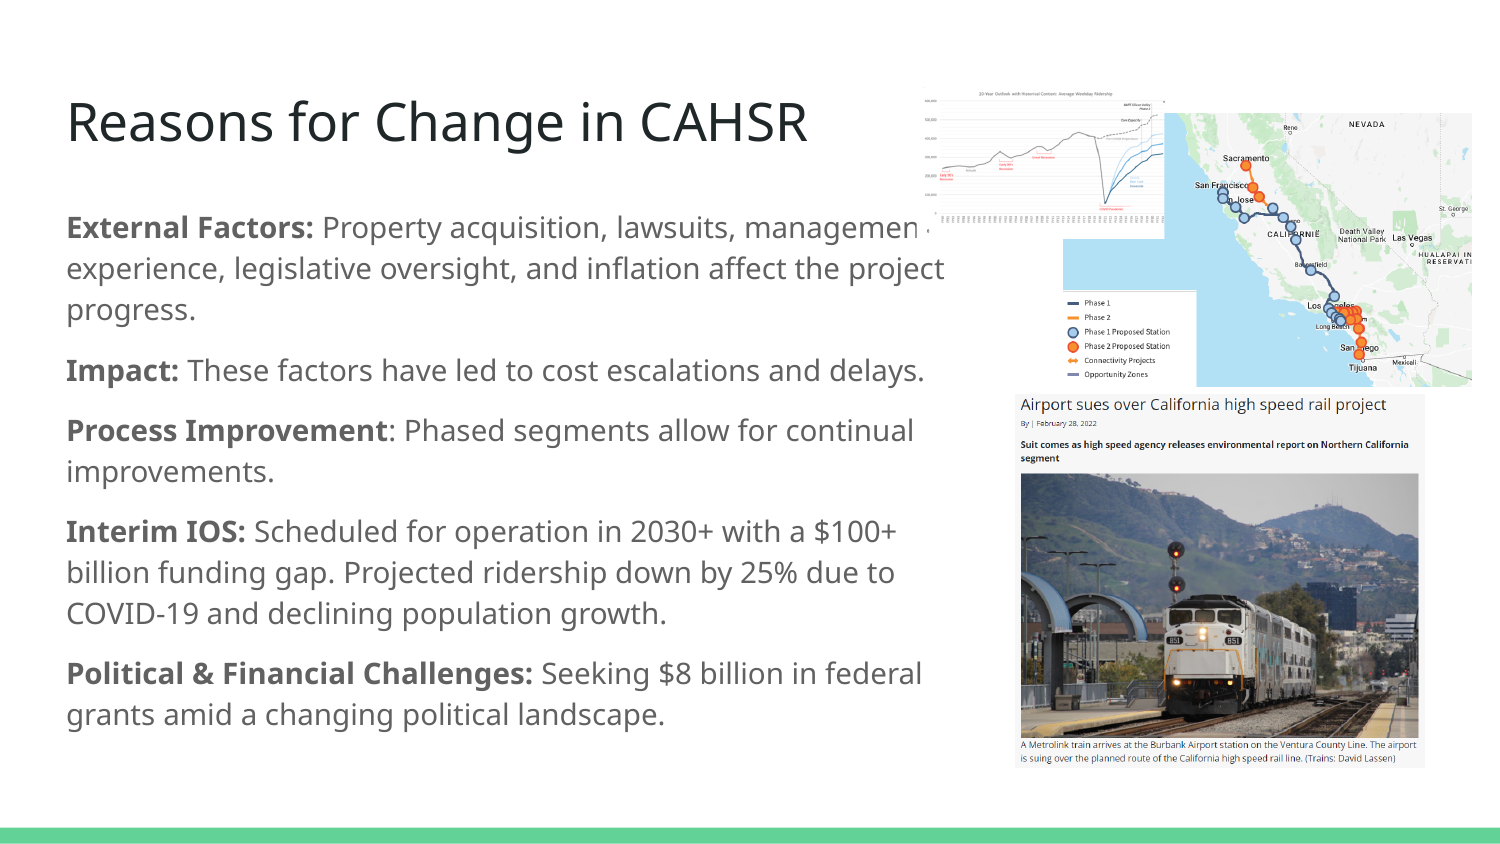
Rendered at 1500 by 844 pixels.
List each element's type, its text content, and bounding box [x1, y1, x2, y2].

picture [1015, 393, 1425, 768]
list External Factors: Property acquisition, lawsuits, management experience, legislative oversight, and inflation affect the project progress. Impact: These factors have led to cost escalations and delays. Process Improvement: Phased segments allow for continual improvements. Interim IOS: Scheduled for operation in 2030+ with a $100+ billion funding gap. Projected ridership down by 25% due to COVID-19 and declining population growth. Political & Financial Challenges: Seeking $8 billion in federal grants amid a changing political landscape. [51, 189, 997, 750]
title Reasons for Change in CAHSR [51, 72, 1449, 167]
picture [916, 86, 1473, 388]
